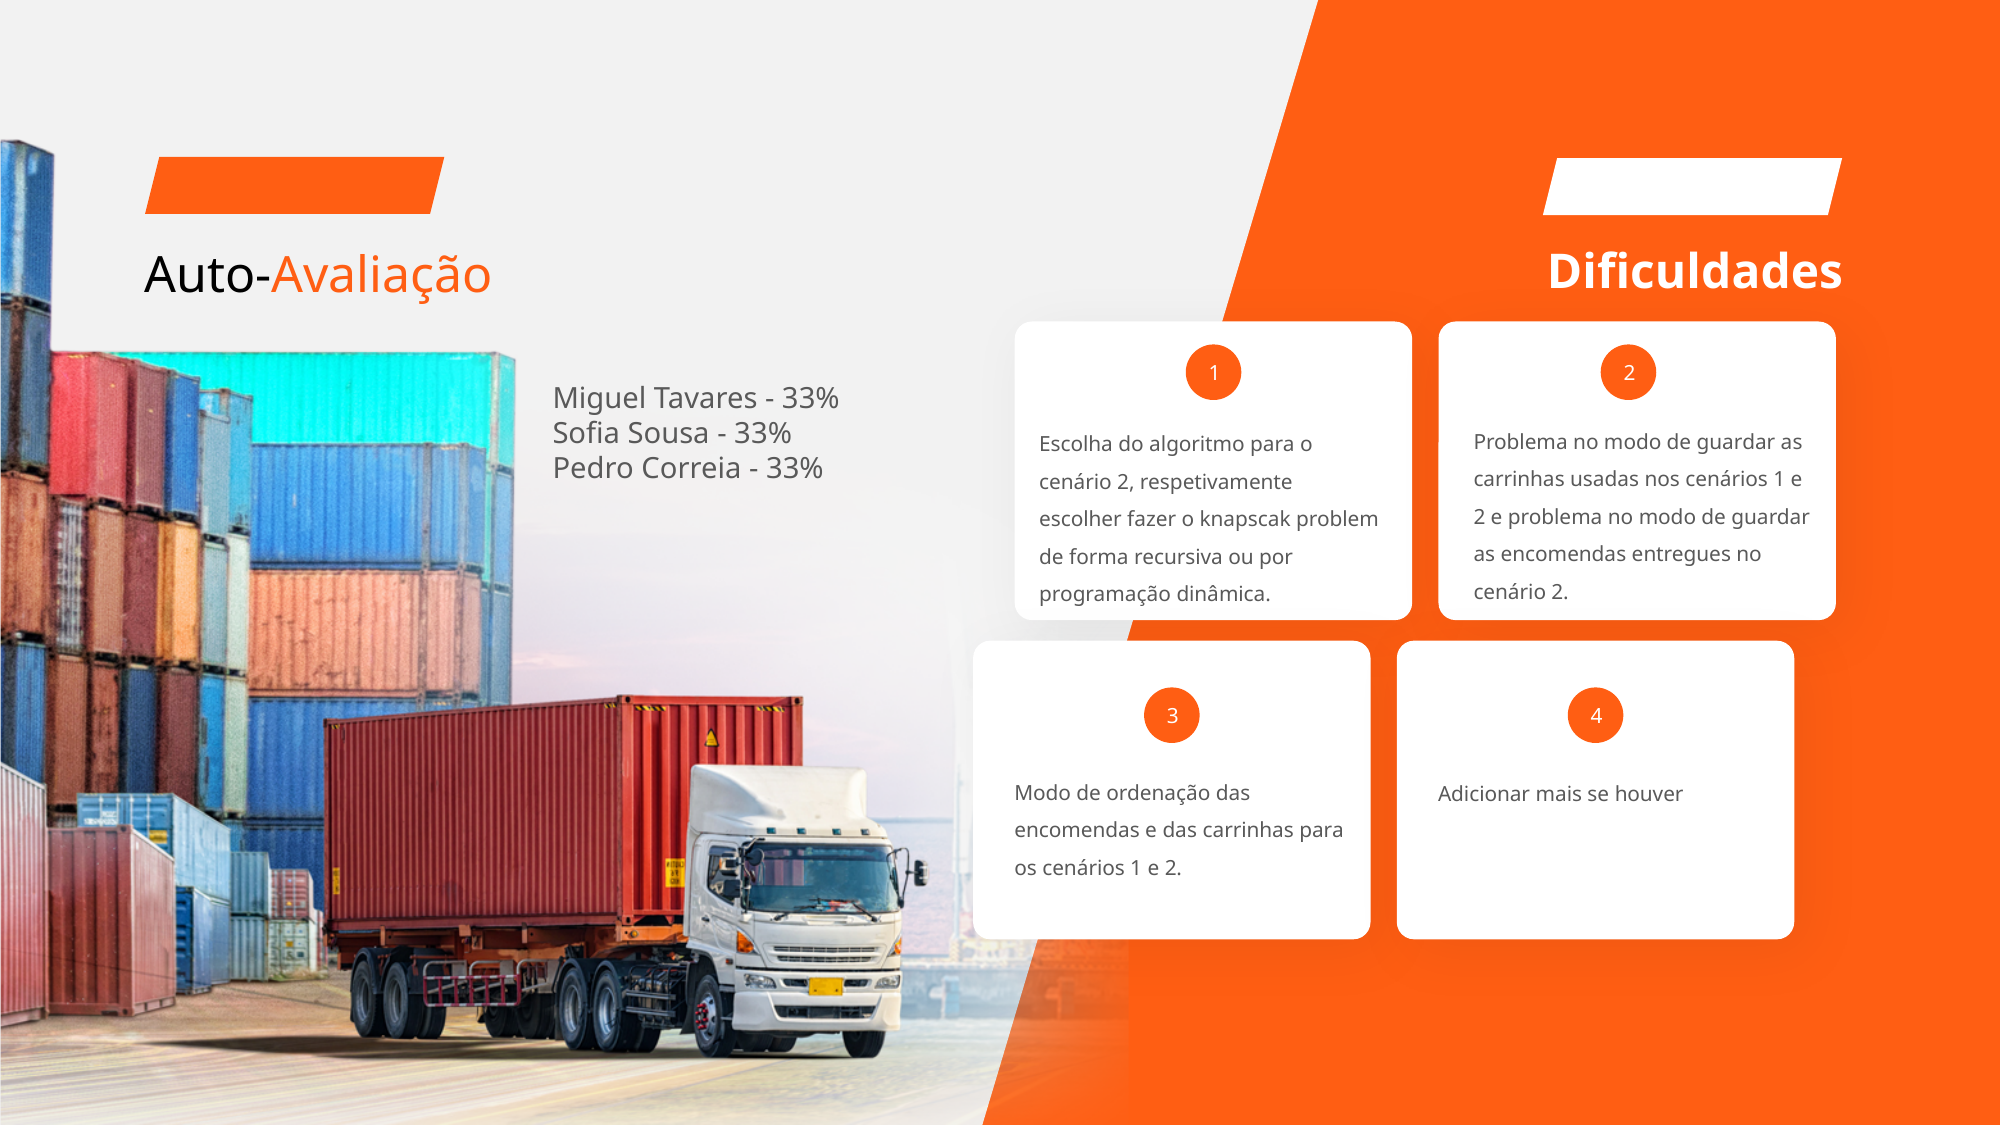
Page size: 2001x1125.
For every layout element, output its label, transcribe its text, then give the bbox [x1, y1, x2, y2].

text_box 1 [1184, 343, 1243, 402]
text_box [145, 156, 445, 214]
text_box [1129, 320, 1414, 622]
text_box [1542, 158, 1843, 216]
text_box Problema no modo de guardar as carrinhas usadas nos cenários 1 e 2 e problema no modo de guardar as encomendas entregues no cenário 2. [1458, 408, 1830, 753]
text_box [1437, 320, 1837, 622]
text_box Adicionar mais se houver [1423, 761, 1795, 885]
text_box Dificuldades [1532, 232, 2000, 306]
picture [0, 138, 1129, 1125]
text_box [1129, 639, 1372, 927]
text_box 3 [1143, 686, 1201, 745]
text_box Modo de ordenação das encomendas e das carrinhas para os cenários 1 e 2. [1129, 759, 1371, 958]
text_box [1395, 639, 1796, 941]
text_box 2 [1599, 343, 1658, 402]
text_box Escolha do algoritmo para o cenário 2, respetivamente escolher fazer o knapscak problem de forma recursiva ou por programação dinâmica. [1129, 411, 1396, 671]
